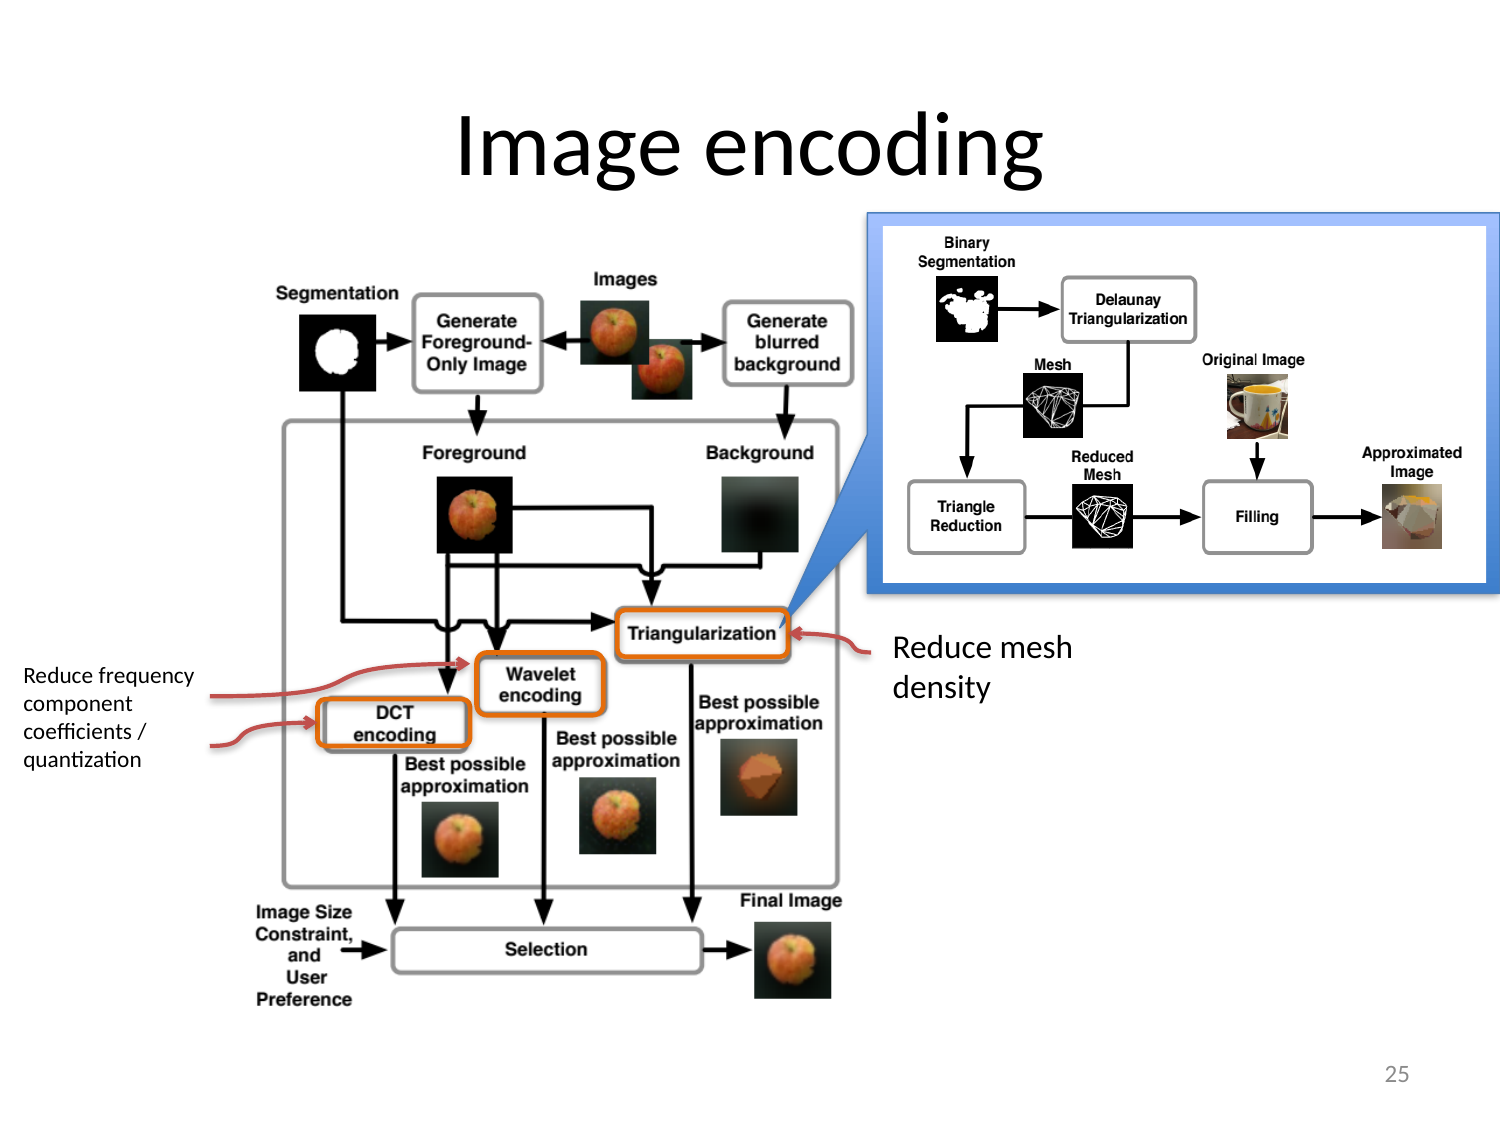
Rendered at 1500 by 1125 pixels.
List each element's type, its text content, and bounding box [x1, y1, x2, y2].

title Image encoding [75, 45, 1425, 233]
text_box [1239, 212, 1500, 595]
picture [882, 226, 1487, 583]
text_box [866, 233, 877, 267]
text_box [787, 633, 872, 653]
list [0, 268, 1234, 1012]
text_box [209, 722, 318, 747]
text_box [209, 663, 471, 697]
slide_number 25 [1074, 1042, 1425, 1103]
